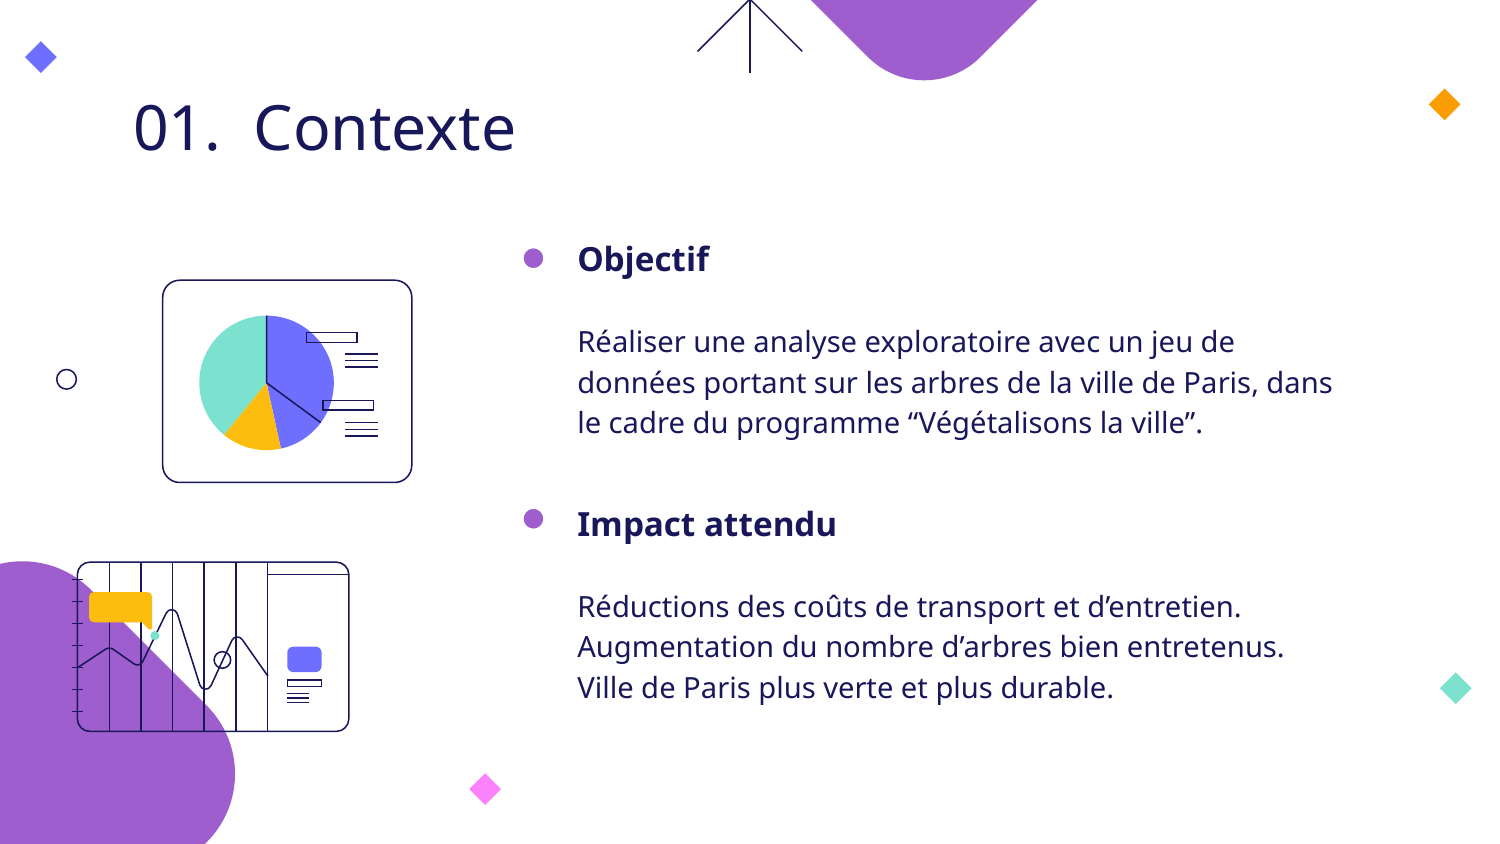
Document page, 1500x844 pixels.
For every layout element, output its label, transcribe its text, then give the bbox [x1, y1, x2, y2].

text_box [71, 561, 350, 732]
text_box Objectif Réaliser une analyse exploratoire avec un jeu de données portant sur les arbres de la ville de Paris, dans le cadre du programme “Végétalisons la ville”. [562, 217, 1350, 323]
text_box [519, 504, 548, 533]
title 01. Contexte [118, 72, 1382, 167]
text_box [519, 244, 548, 273]
text_box Impact attendu Réductions des coûts de transport et d’entretien. Augmentation du nombre d’arbres bien entretenus. Ville de Paris plus verte et plus durable. [562, 482, 1350, 556]
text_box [162, 279, 412, 483]
